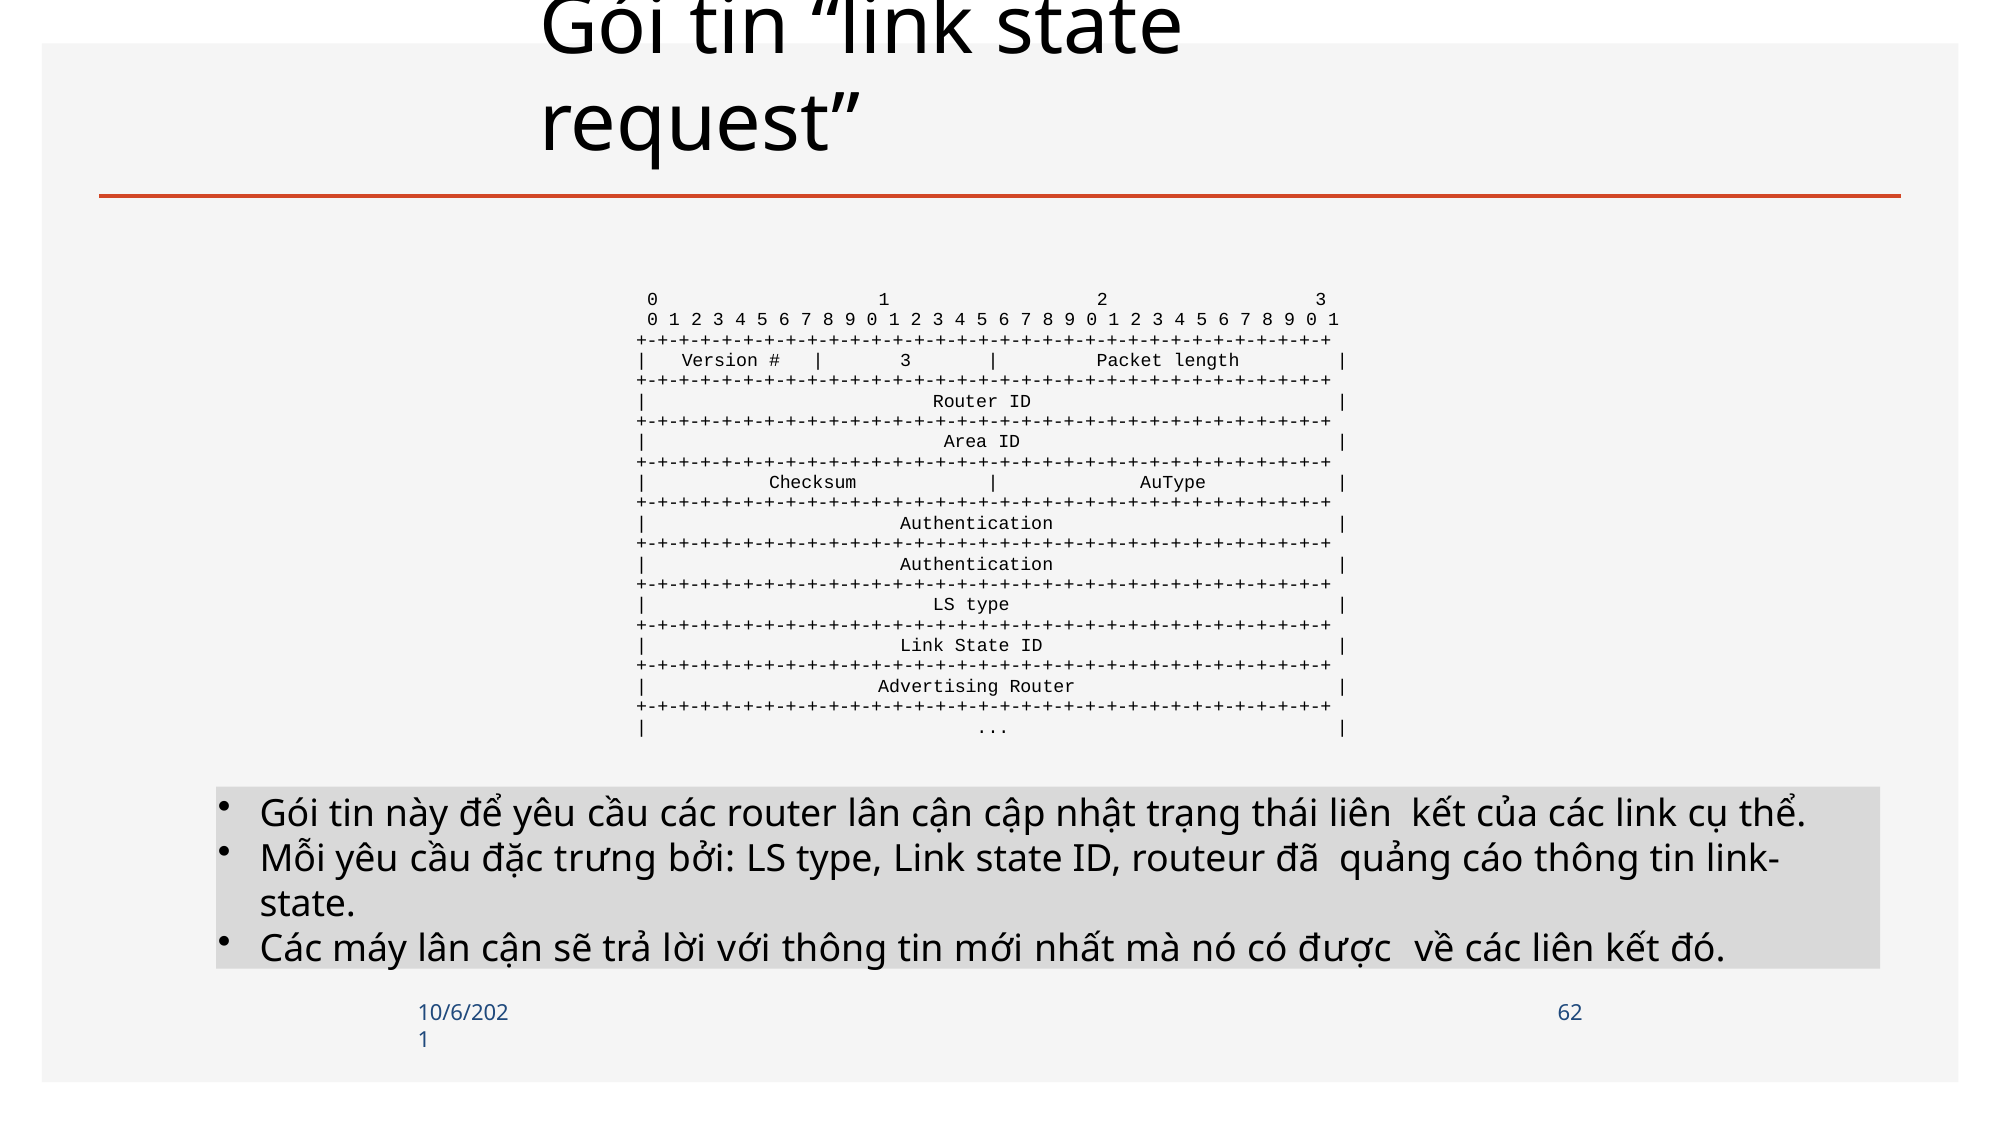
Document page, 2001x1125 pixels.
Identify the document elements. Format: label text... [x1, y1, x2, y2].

text_box 62 [1555, 996, 1584, 1026]
text_box 10/6/2021 [415, 996, 518, 1052]
text_box 0 1 2 3 0 1 2 3 4 5 6 7 8 9 0 1 2 3 4 5 6 7 8 9 0 1 2 3 4 5 6 7 8 9 0 1 +-+-+-+-+-+-+-+-+-+-+-+-+-+-+-+-+-+-+-+-+-+-+-+-+-+-+-+-+-+-+-+-+ | Version # | 3 | Packet length | +-+-+-+-+-+-+-+-+-+-+-+-+-+-+-+-+-+-+-+-+-+-+-+-+-+-+-+-+-+-+-+-+ | Router ID | +-+-+-+-+-+-+-+-+-+-+-+-+-+-+-+-+-+-+-+-+-+-+-+-+-+-+-+-+-+-+-+-+ | Area ID | +-+-+-+-+-+-+-+-+-+-+-+-+-+-+-+-+-+-+-+-+-+-+-+-+-+-+-+-+-+-+-+-+ | Checksum | AuType | +-+-+-+-+-+-+-+-+-+-+-+-+-+-+-+-+-+-+-+-+-+-+-+-+-+-+-+-+-+-+-+-+ | Authentication | +-+-+-+-+-+-+-+-+-+-+-+-+-+-+-+-+-+-+-+-+-+-+-+-+-+-+-+-+-+-+-+-+ | Authentication | +-+-+-+-+-+-+-+-+-+-+-+-+-+-+-+-+-+-+-+-+-+-+-+-+-+-+-+-+-+-+-+-+ | LS type | +-+-+-+-+-+-+-+-+-+-+-+-+-+-+-+-+-+-+-+-+-+-+-+-+-+-+-+-+-+-+-+-+ | Link State ID | +-+-+-+-+-+-+-+-+-+-+-+-+-+-+-+-+-+-+-+-+-+-+-+-+-+-+-+-+-+-+-+-+ | Advertising Router | +-+-+-+-+-+-+-+-+-+-+-+-+-+-+-+-+-+-+-+-+-+-+-+-+-+-+-+-+-+-+-+-+ | ... | [634, 286, 1348, 738]
text_box Gói tin này để yêu cầu các router lân cận cập nhật trạng thái liên kết của các link cụ thể. Mỗi yêu cầu đặc trưng bởi: LS type, Link state ID, routeur đã quảng cáo thông tin link-state. Các máy lân cận sẽ trả lời với thông tin mới nhất mà nó có được về các liên kết đó. [216, 786, 1881, 969]
title Gói tin “link state request” [537, 0, 1463, 167]
